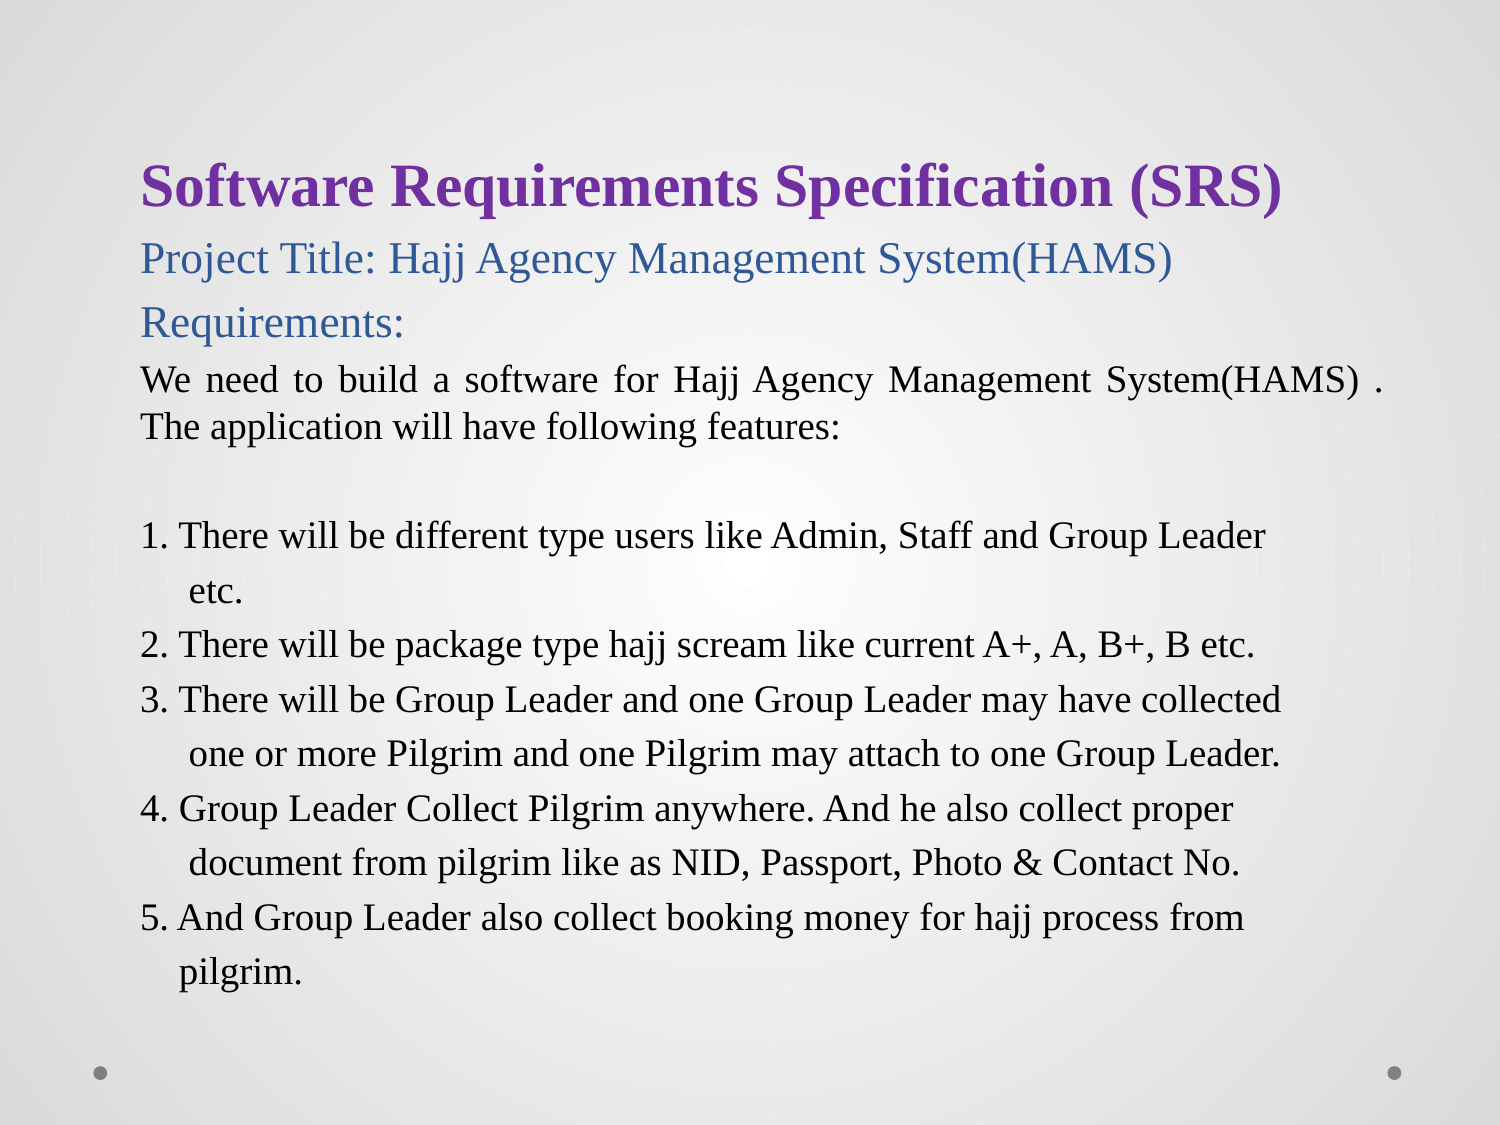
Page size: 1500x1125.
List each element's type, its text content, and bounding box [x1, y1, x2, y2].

subtitle Software Requirements Specification (SRS) Project Title: Hajj Agency Management System(HAMS) Requirements: We need to build a software for Hajj Agency Management System(HAMS) . The application will have following features: 1. There will be different type users like Admin, Staff and Group Leader etc. 2. There will be package type hajj scream like current A+, A, B+, B etc. 3. There will be Group Leader and one Group Leader may have collected one or more Pilgrim and one Pilgrim may attach to one Group Leader. 4. Group Leader Collect Pilgrim anywhere. And he also collect proper document from pilgrim like as NID, Passport, Photo & Contact No. 5. And Group Leader also collect booking money for hajj process from pilgrim. [125, 137, 1400, 1013]
